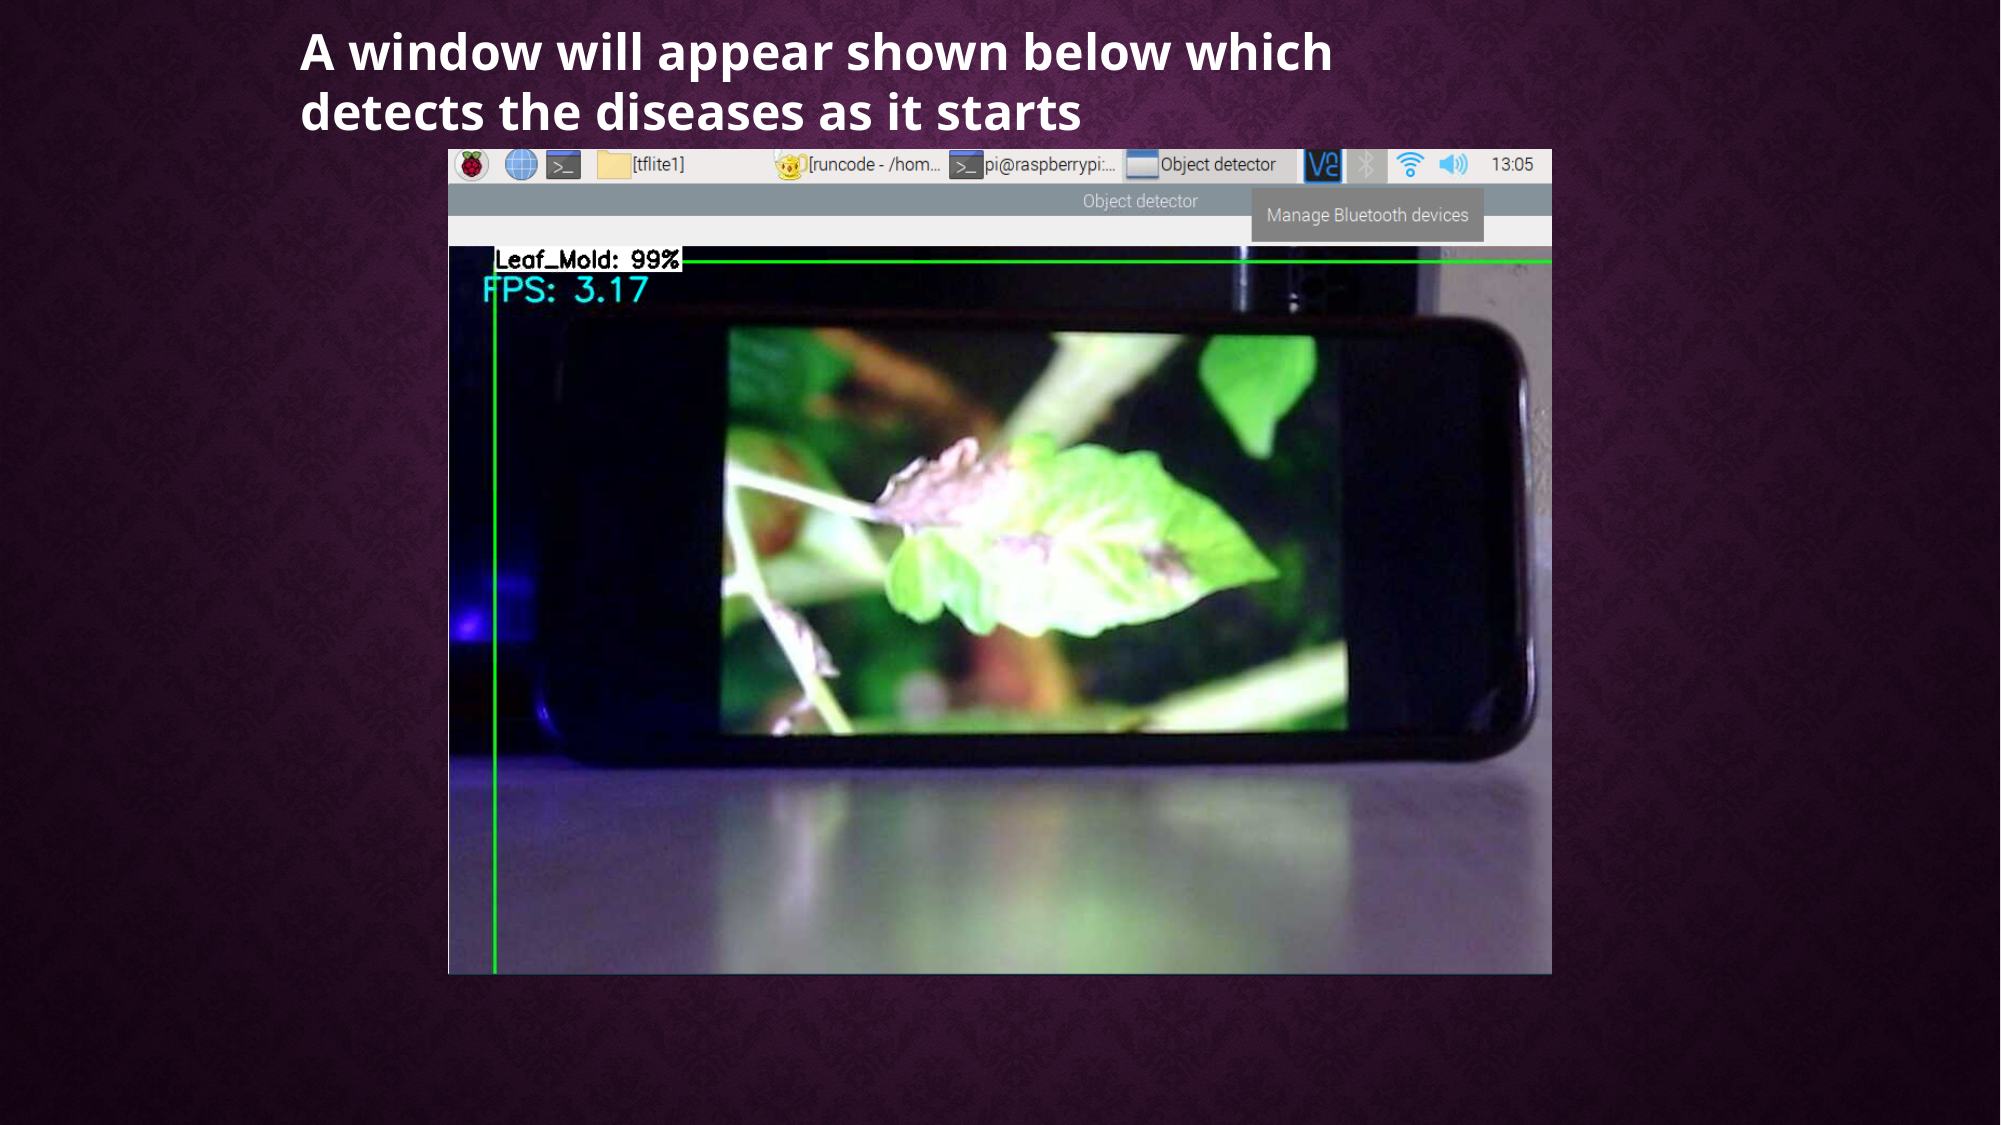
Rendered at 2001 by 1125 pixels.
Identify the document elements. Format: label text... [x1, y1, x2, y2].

text_box A window will appear shown below which detects the diseases as it starts [285, 12, 1422, 148]
picture [447, 148, 1553, 977]
